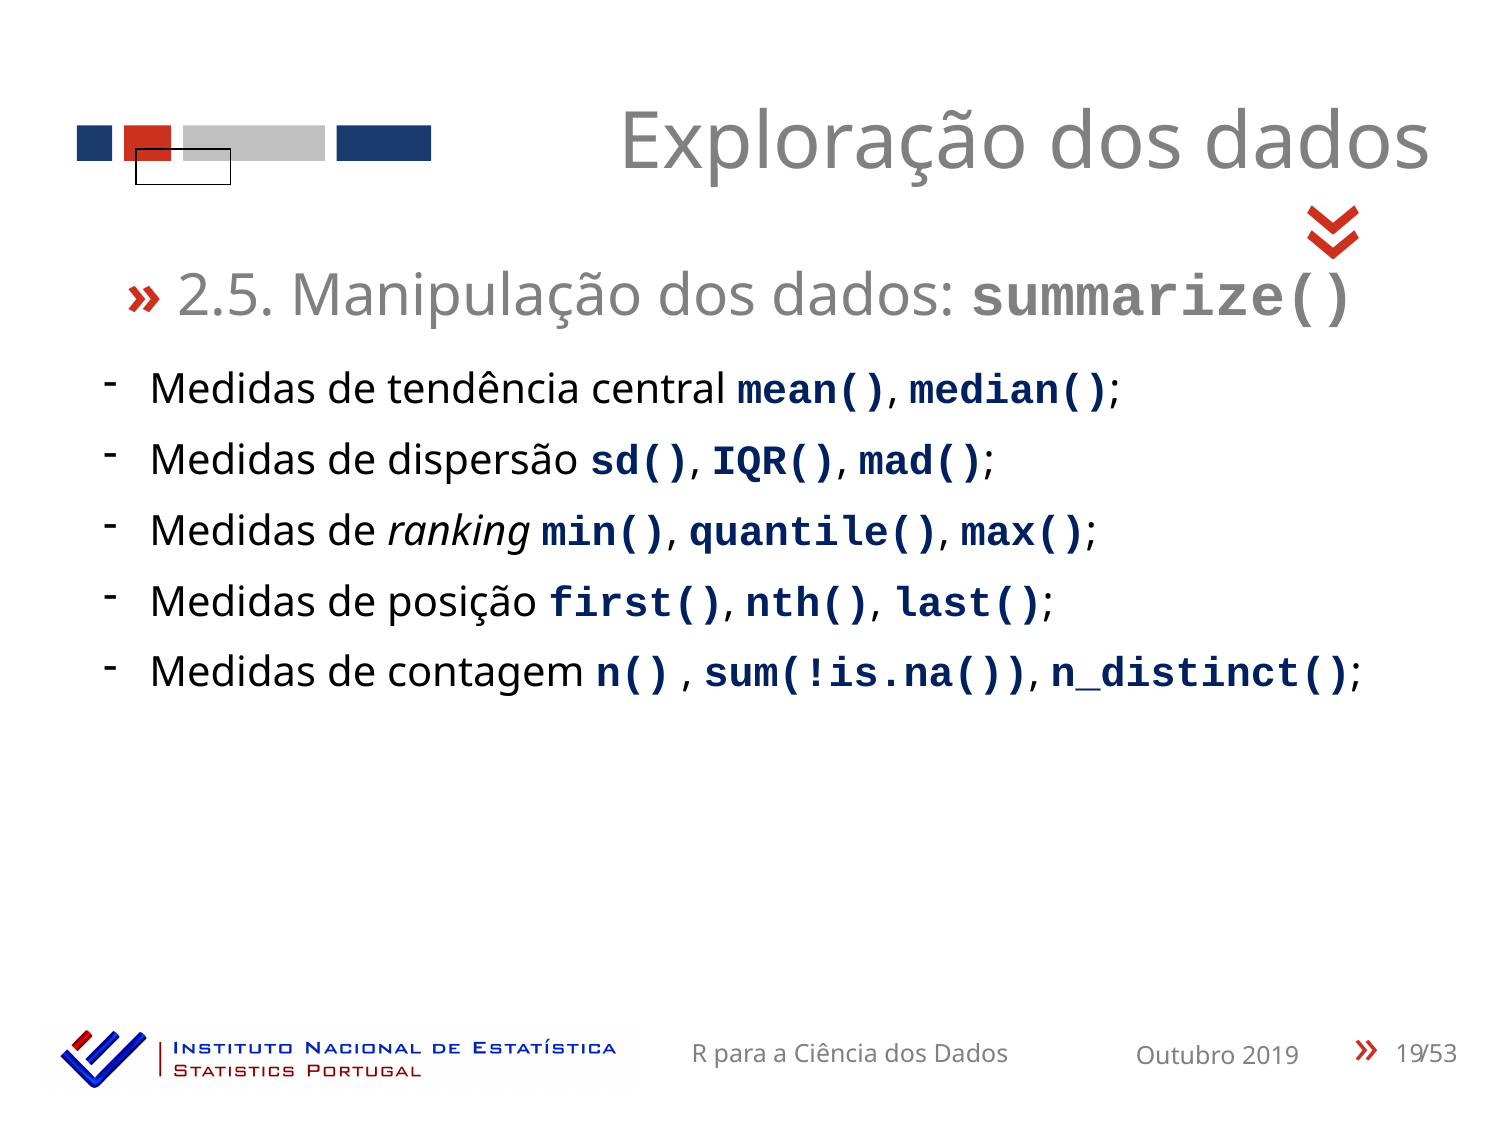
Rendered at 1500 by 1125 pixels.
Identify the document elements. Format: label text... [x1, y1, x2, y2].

text_box Medidas de tendência central mean(), median(); Medidas de dispersão sd(), IQR(), mad(); Medidas de ranking min(), quantile(), max(); Medidas de posição first(), nth(), last(); Medidas de contagem n() , sum(!is.na()), n_distinct(); [88, 354, 1412, 703]
picture [41, 1023, 638, 1093]
text_box « [1234, 207, 1400, 280]
text_box Exploração dos dados [454, 66, 1447, 207]
text_box 19 [1380, 1029, 1447, 1075]
text_box » 2.5. Manipulação dos dados: summarize() [111, 249, 1376, 335]
